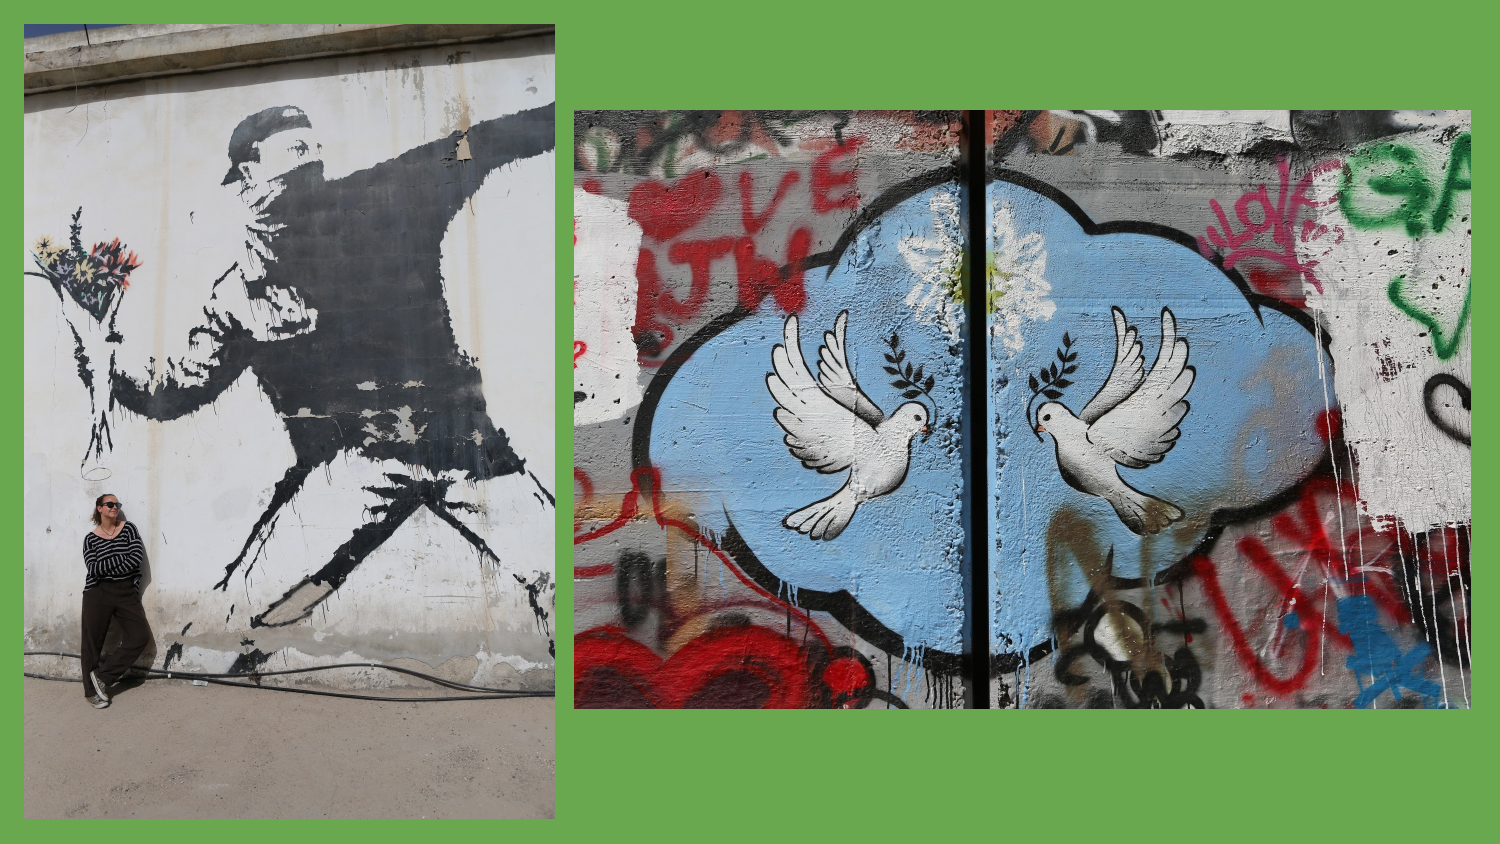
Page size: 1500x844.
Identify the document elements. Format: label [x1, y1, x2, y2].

picture [574, 110, 1471, 709]
picture [24, 24, 555, 819]
